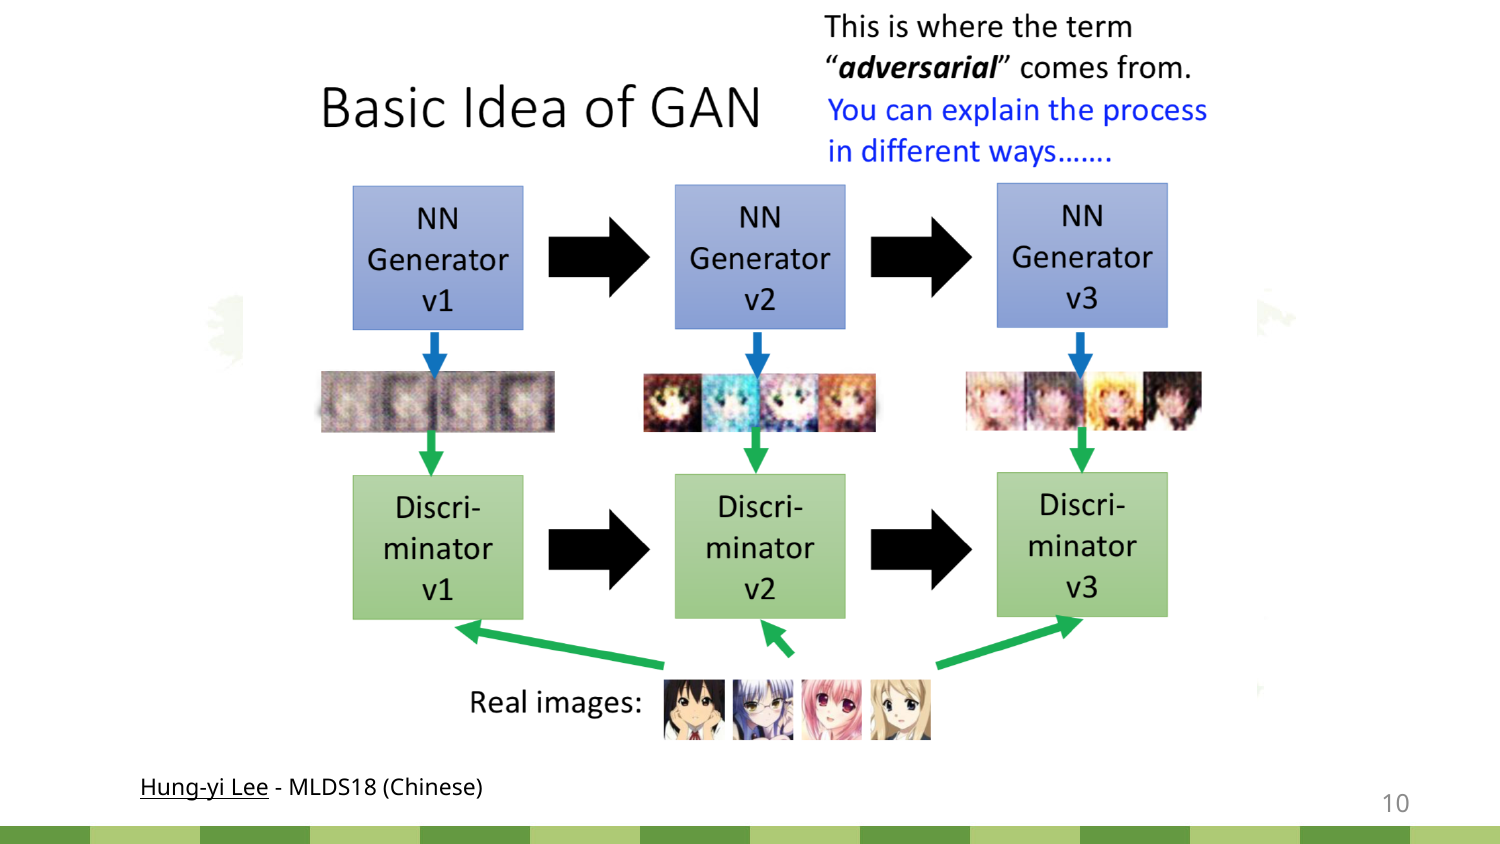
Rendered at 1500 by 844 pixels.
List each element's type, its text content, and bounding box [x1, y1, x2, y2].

text_box Hung-yi Lee - MLDS18 (Chinese) [74, 765, 1425, 824]
slide_number 10 [1074, 824, 1425, 828]
picture [0, 0, 1500, 844]
